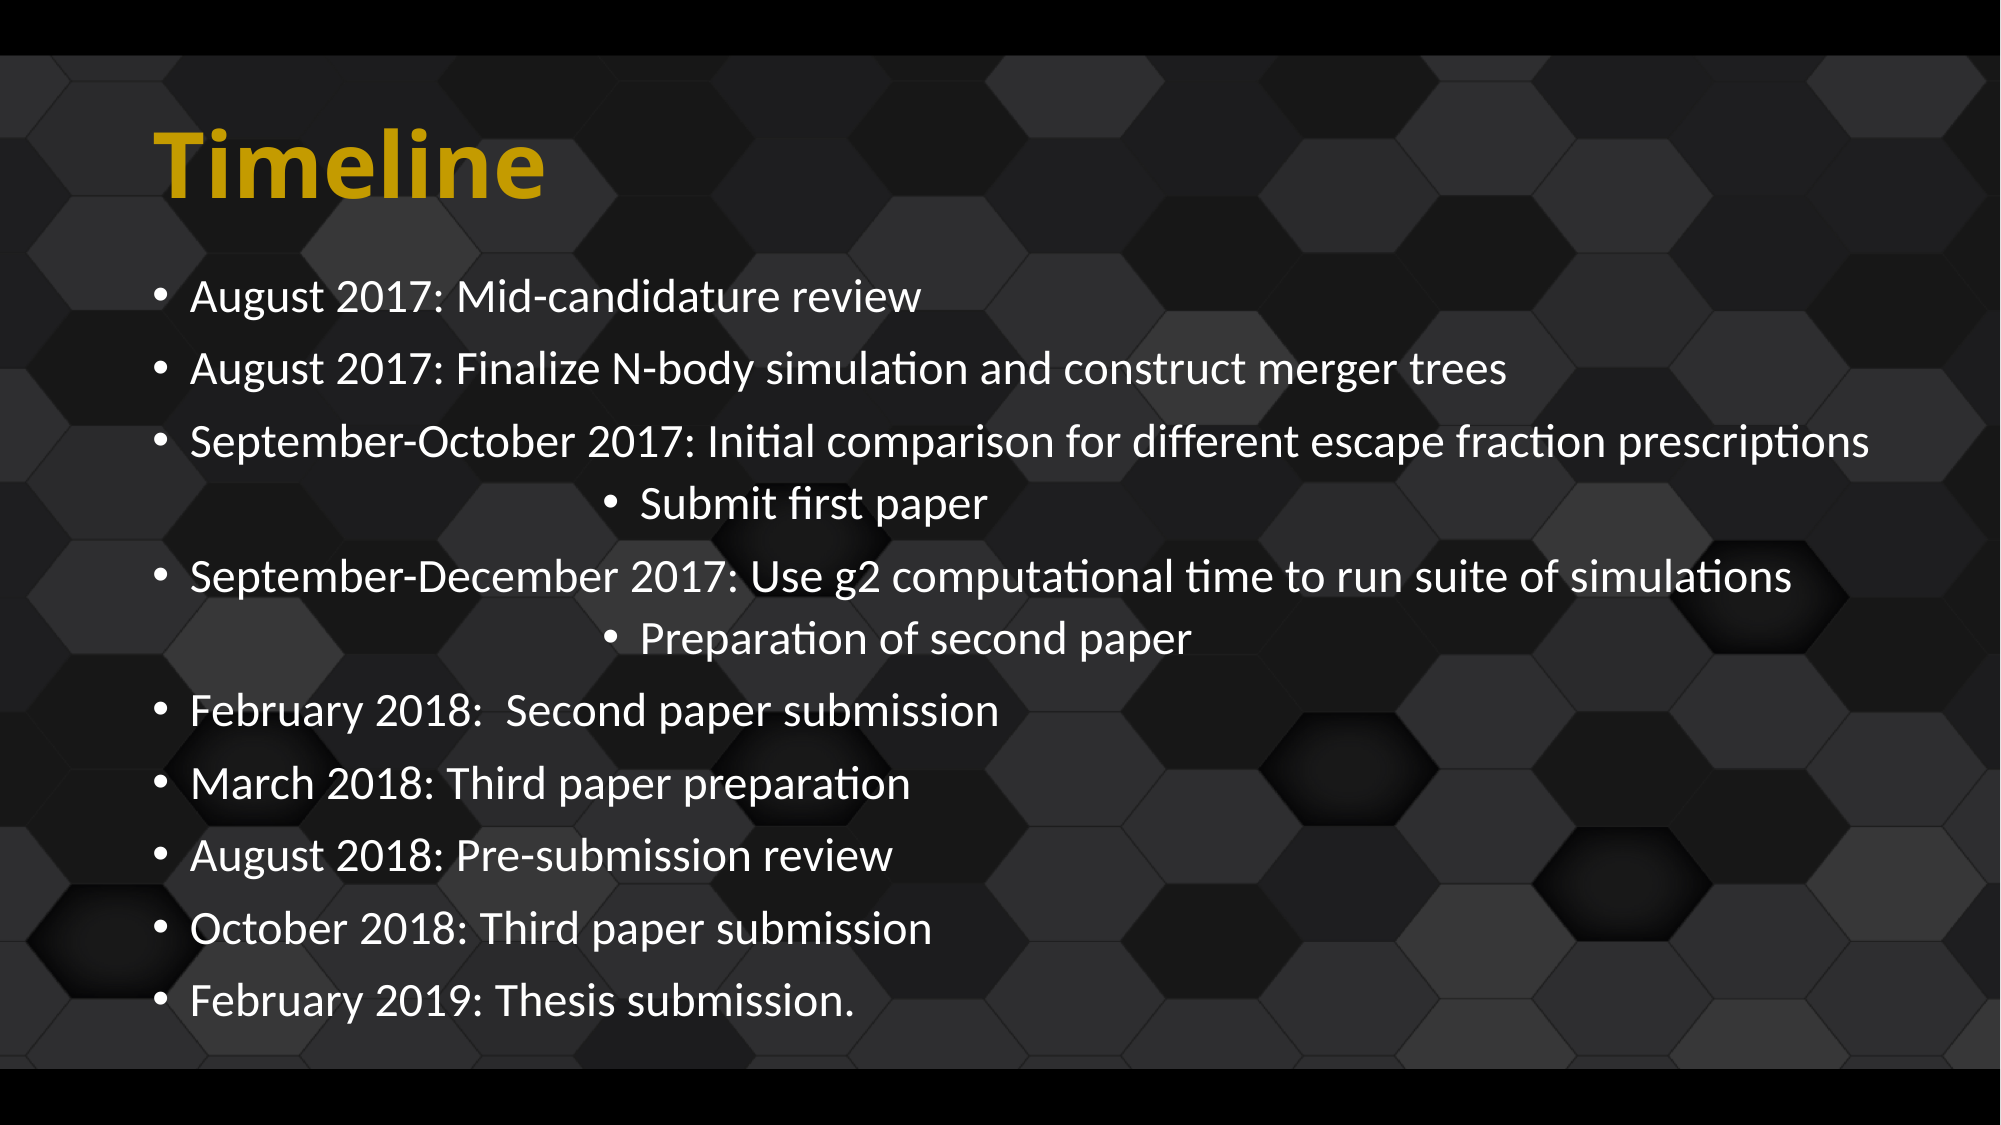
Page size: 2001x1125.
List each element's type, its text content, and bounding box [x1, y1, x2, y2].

list August 2017: Mid-candidature review August 2017: Finalize N-body simulation and construct merger trees September-October 2017: Initial comparison for different escape fraction prescriptions Submit first paper September-December 2017: Use g2 computational time to run suite of simulations Preparation of second paper February 2018: Second paper submission March 2018: Third paper preparation August 2018: Pre-submission review October 2018: Third paper submission February 2019: Thesis submission. [137, 263, 1943, 1090]
title Timeline [137, 59, 1863, 263]
picture [0, 0, 2001, 1125]
